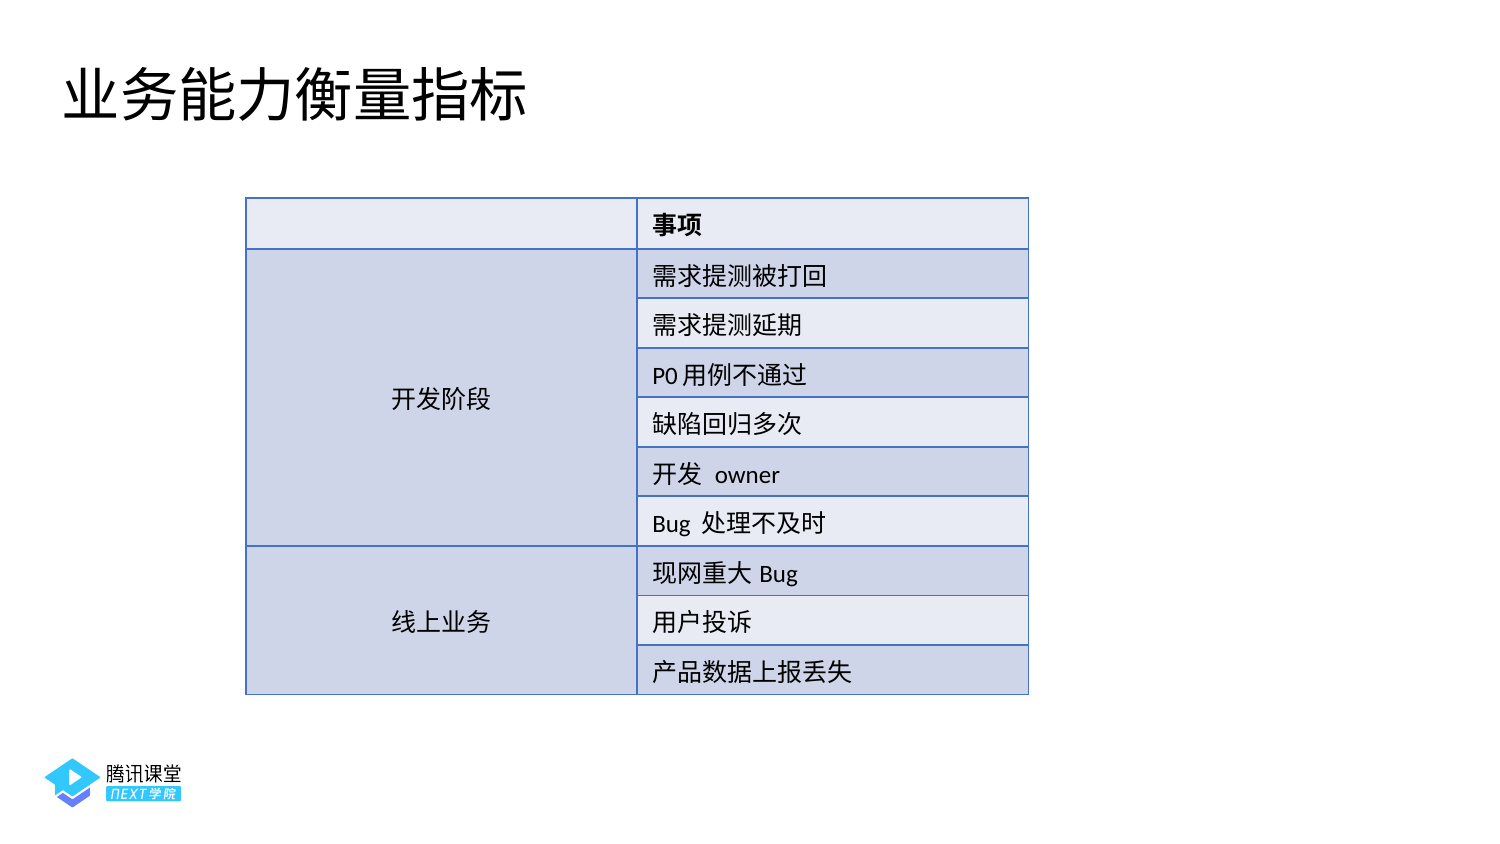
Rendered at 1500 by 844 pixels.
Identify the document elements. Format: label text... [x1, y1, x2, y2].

text_box 业务能力衡量指标 [47, 50, 940, 135]
table_cell 需求提测被打回 [638, 250, 1028, 297]
table_cell 现网重大Bug [638, 547, 1028, 595]
table_cell Bug 处理不及时 [638, 497, 1028, 545]
picture [41, 744, 186, 817]
table_cell 线上业务 [247, 547, 636, 694]
table_cell P0用例不通过 [638, 349, 1028, 396]
table_cell 开发 owner [638, 448, 1028, 495]
table_cell 产品数据上报丢失 [638, 646, 1028, 694]
table_header 事项 [638, 199, 1028, 248]
table_cell 需求提测延期 [638, 299, 1028, 347]
table_cell 用户投诉 [638, 596, 1028, 644]
table_cell 缺陷回归多次 [638, 398, 1028, 446]
table_cell 开发阶段 [247, 250, 636, 545]
table_header [247, 199, 636, 248]
